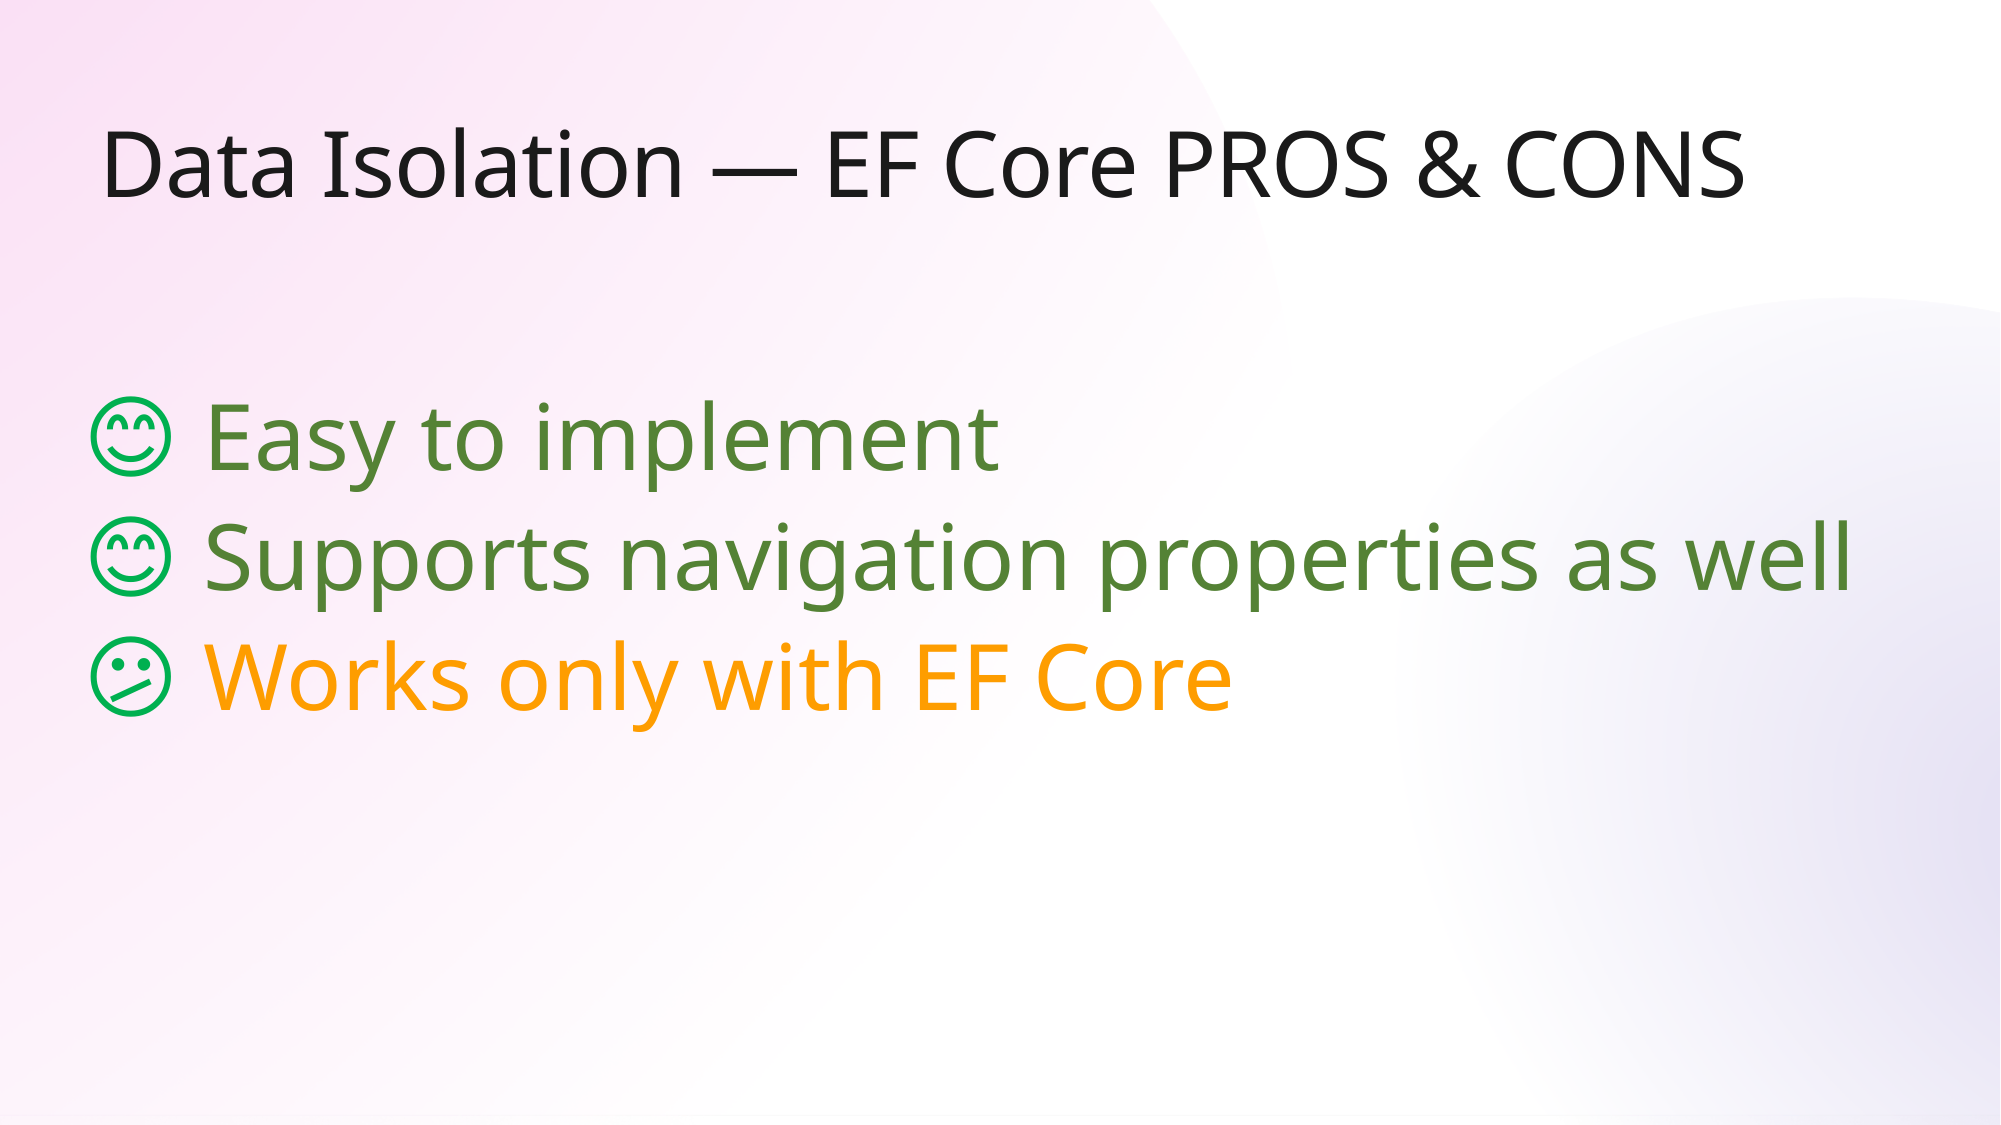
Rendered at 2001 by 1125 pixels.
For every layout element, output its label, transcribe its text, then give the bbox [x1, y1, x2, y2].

list 😊 Easy to implement 😊 Supports navigation properties as well 😕 Works only with EF Core [83, 391, 1960, 734]
picture [0, 0, 2001, 1125]
title Data Isolation — EF Core PROS & CONS [99, 99, 1900, 235]
